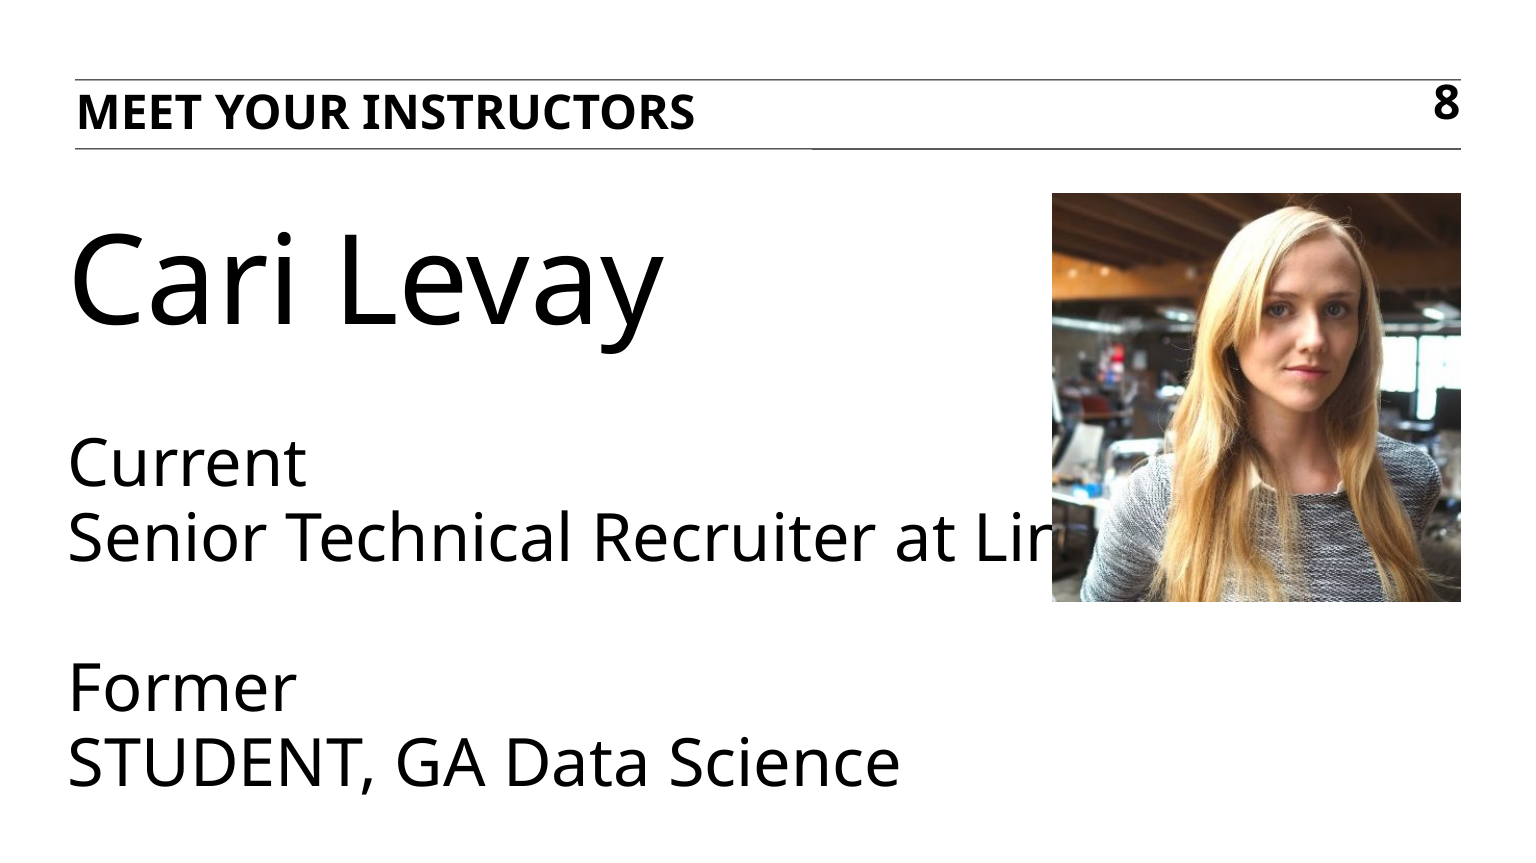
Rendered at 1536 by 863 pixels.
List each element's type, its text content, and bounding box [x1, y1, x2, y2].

slide_number 8 [1419, 86, 1461, 138]
picture [1052, 193, 1461, 603]
title Cari Levay Current Senior Technical Recruiter at LinkedIn Former STUDENT, GA Data Science [67, 269, 1451, 756]
list MEET YOUR INSTRUCTORS [60, 81, 1231, 132]
